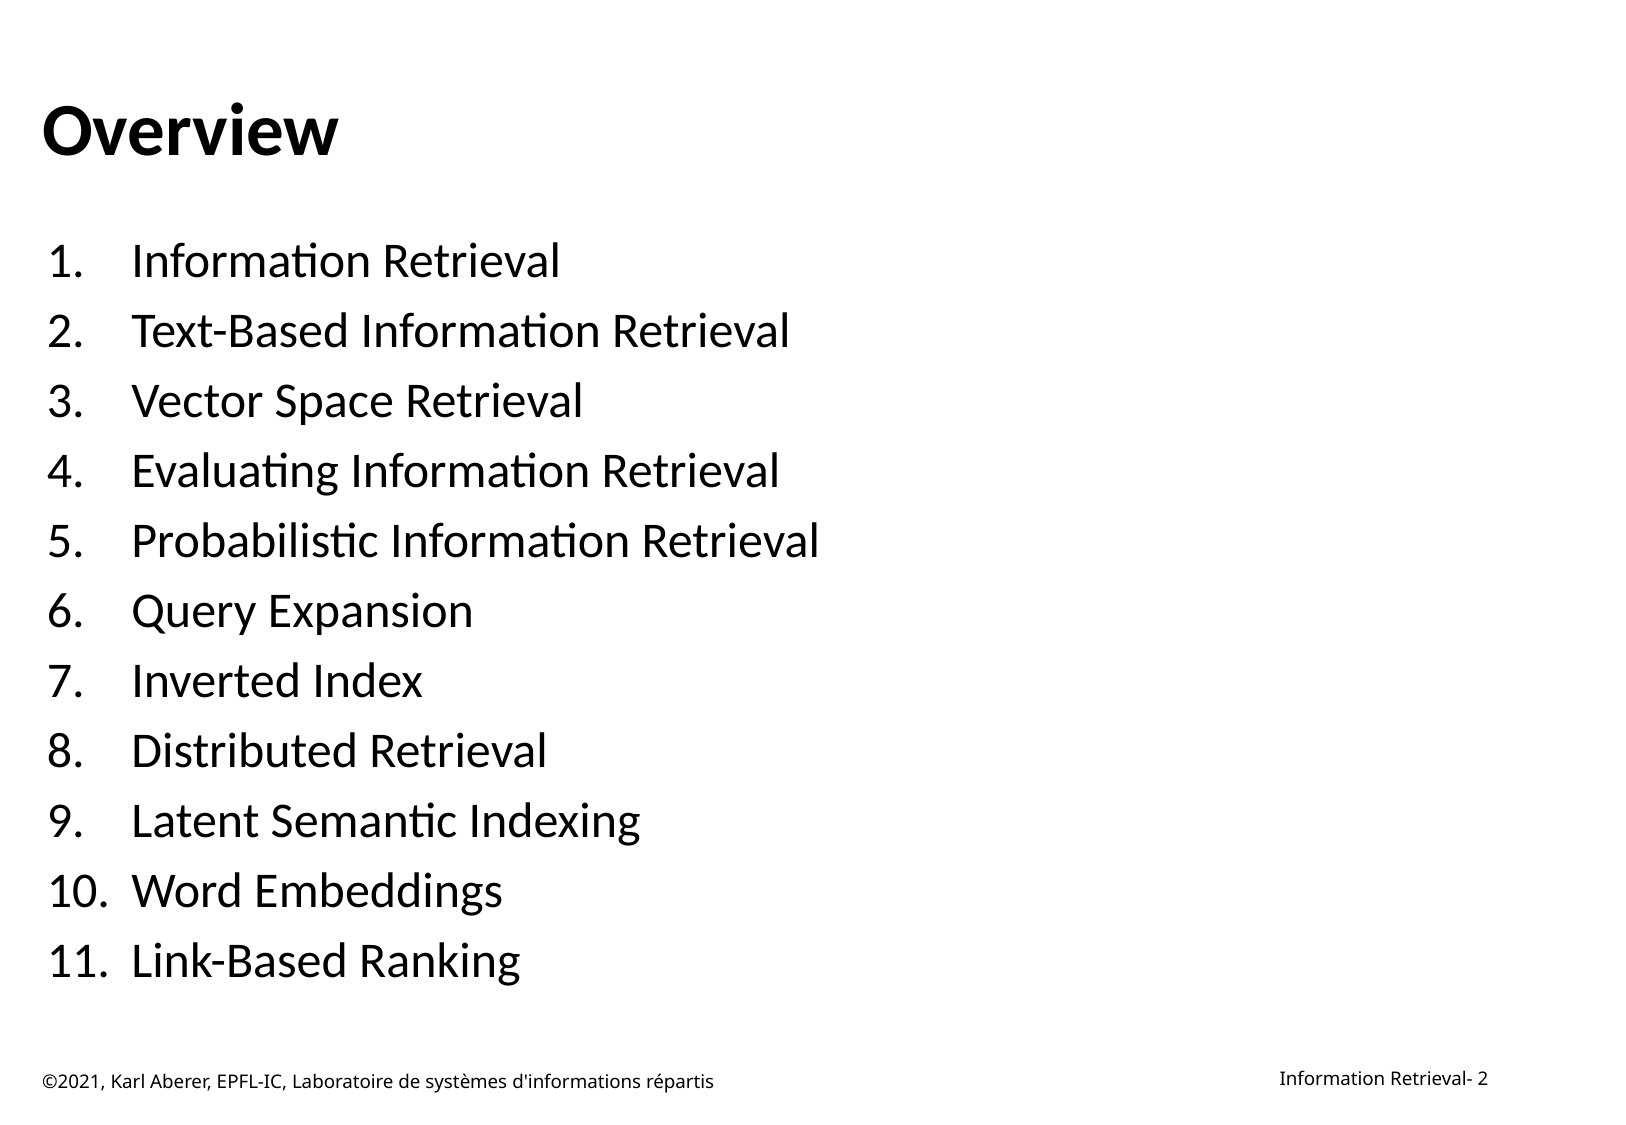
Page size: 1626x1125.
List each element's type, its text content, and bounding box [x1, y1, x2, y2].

title Overview [27, 50, 1504, 200]
footer ©2021, Karl Aberer, EPFL-IC, Laboratoire de systèmes d'informations répartis [26, 1062, 1071, 1101]
list Information Retrieval Text-Based Information Retrieval Vector Space Retrieval Evaluating Information Retrieval Probabilistic Information Retrieval Query Expansion Inverted Index Distributed Retrieval Latent Semantic Indexing Word Embeddings Link-Based Ranking [31, 220, 1508, 1045]
